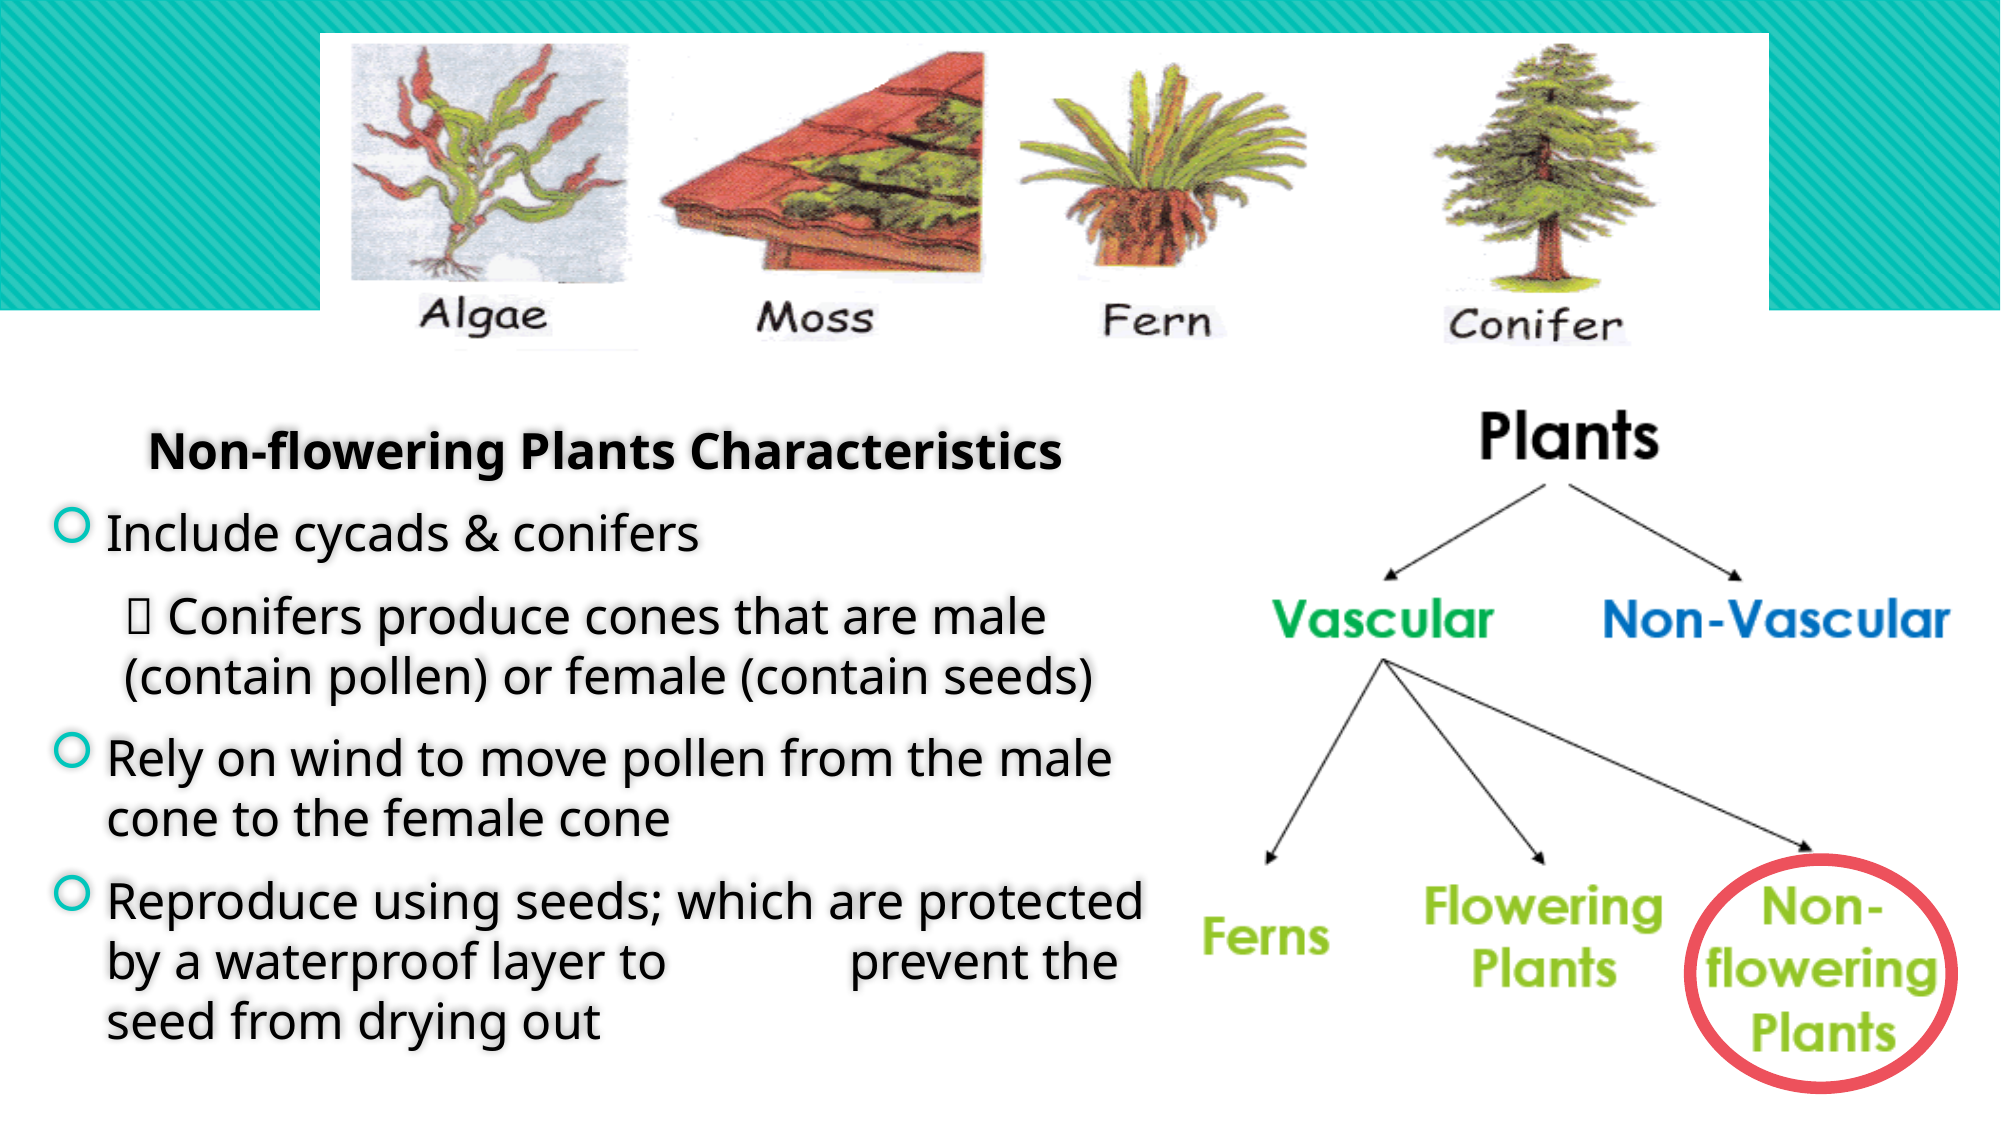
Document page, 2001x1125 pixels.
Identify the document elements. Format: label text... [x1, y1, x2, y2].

picture [319, 32, 1769, 362]
list Non-flowering Plants Characteristics Include cycads & conifers  Conifers produce cones that are male (contain pollen) or female (contain seeds) Rely on wind to move pollen from the male cone to the female cone Reproduce using seeds; which are protected by a waterproof layer to prevent the seed from drying out [34, 361, 1189, 1108]
picture [1172, 380, 1966, 1089]
